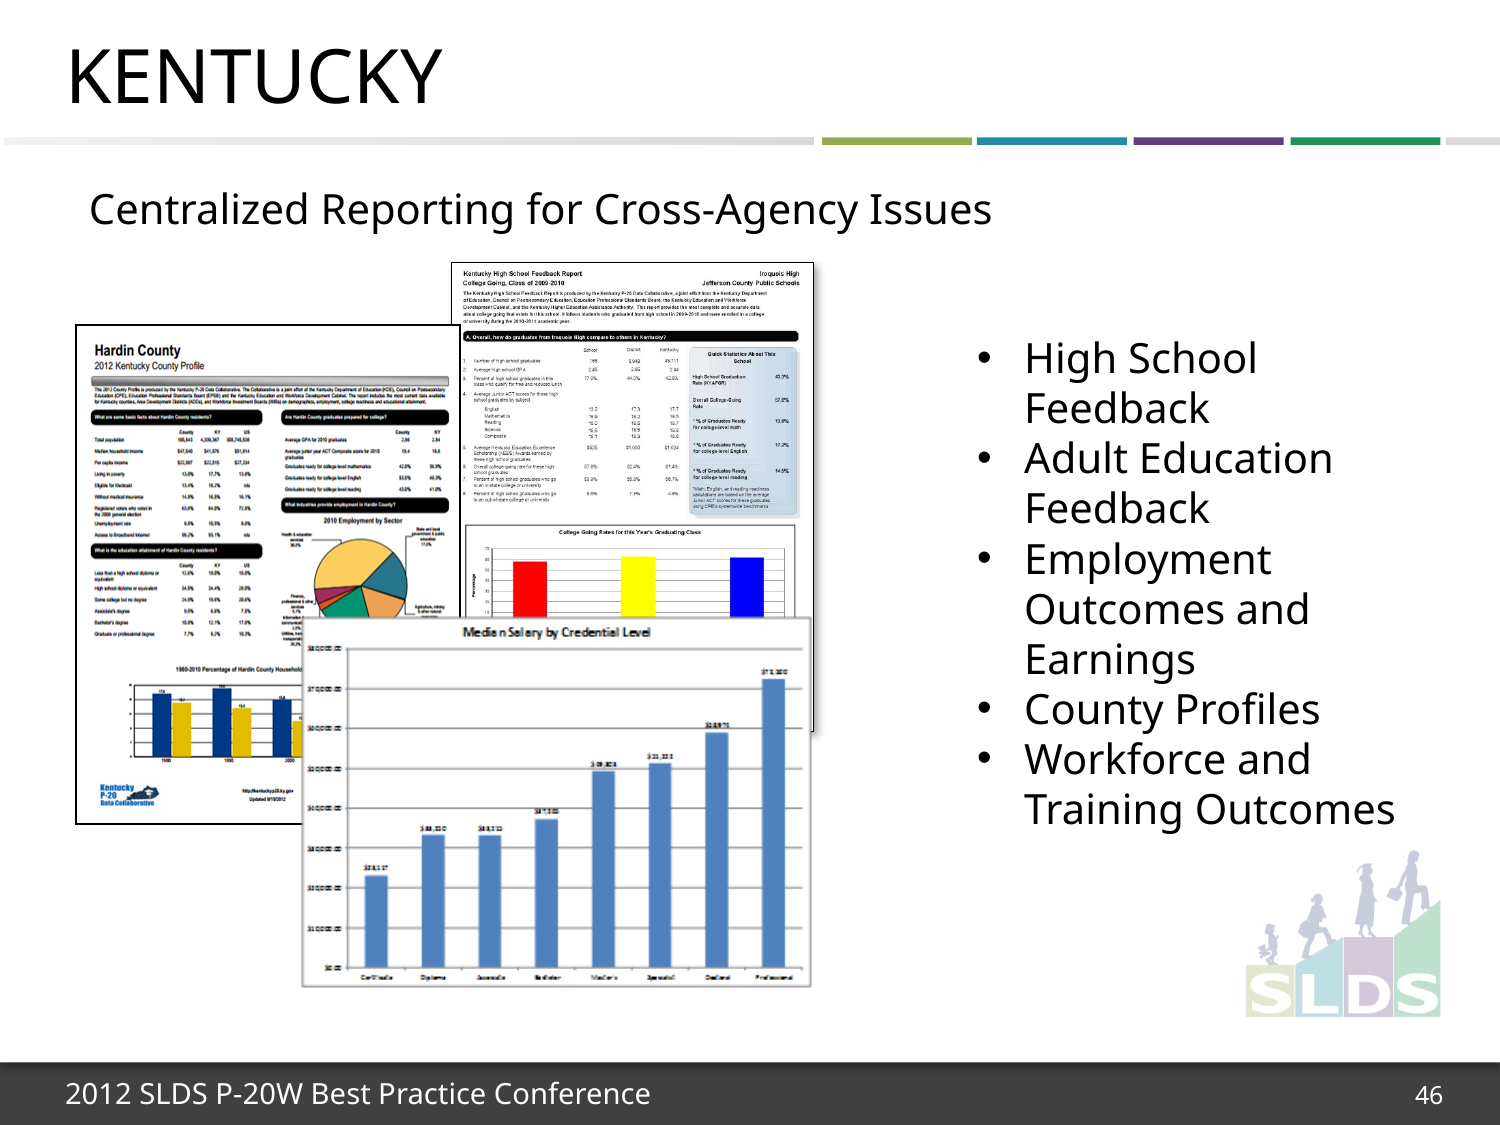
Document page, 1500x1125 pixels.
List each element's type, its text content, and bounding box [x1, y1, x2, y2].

slide_number 46 [1108, 1067, 1459, 1125]
text_box High School Feedback Adult Education Feedback Employment Outcomes and Earnings County Profiles Workforce and Training Outcomes [962, 324, 1413, 840]
list Centralized Reporting for Cross-Agency Issues [74, 174, 1475, 918]
picture [74, 262, 815, 991]
title Kentucky [50, 8, 1450, 138]
